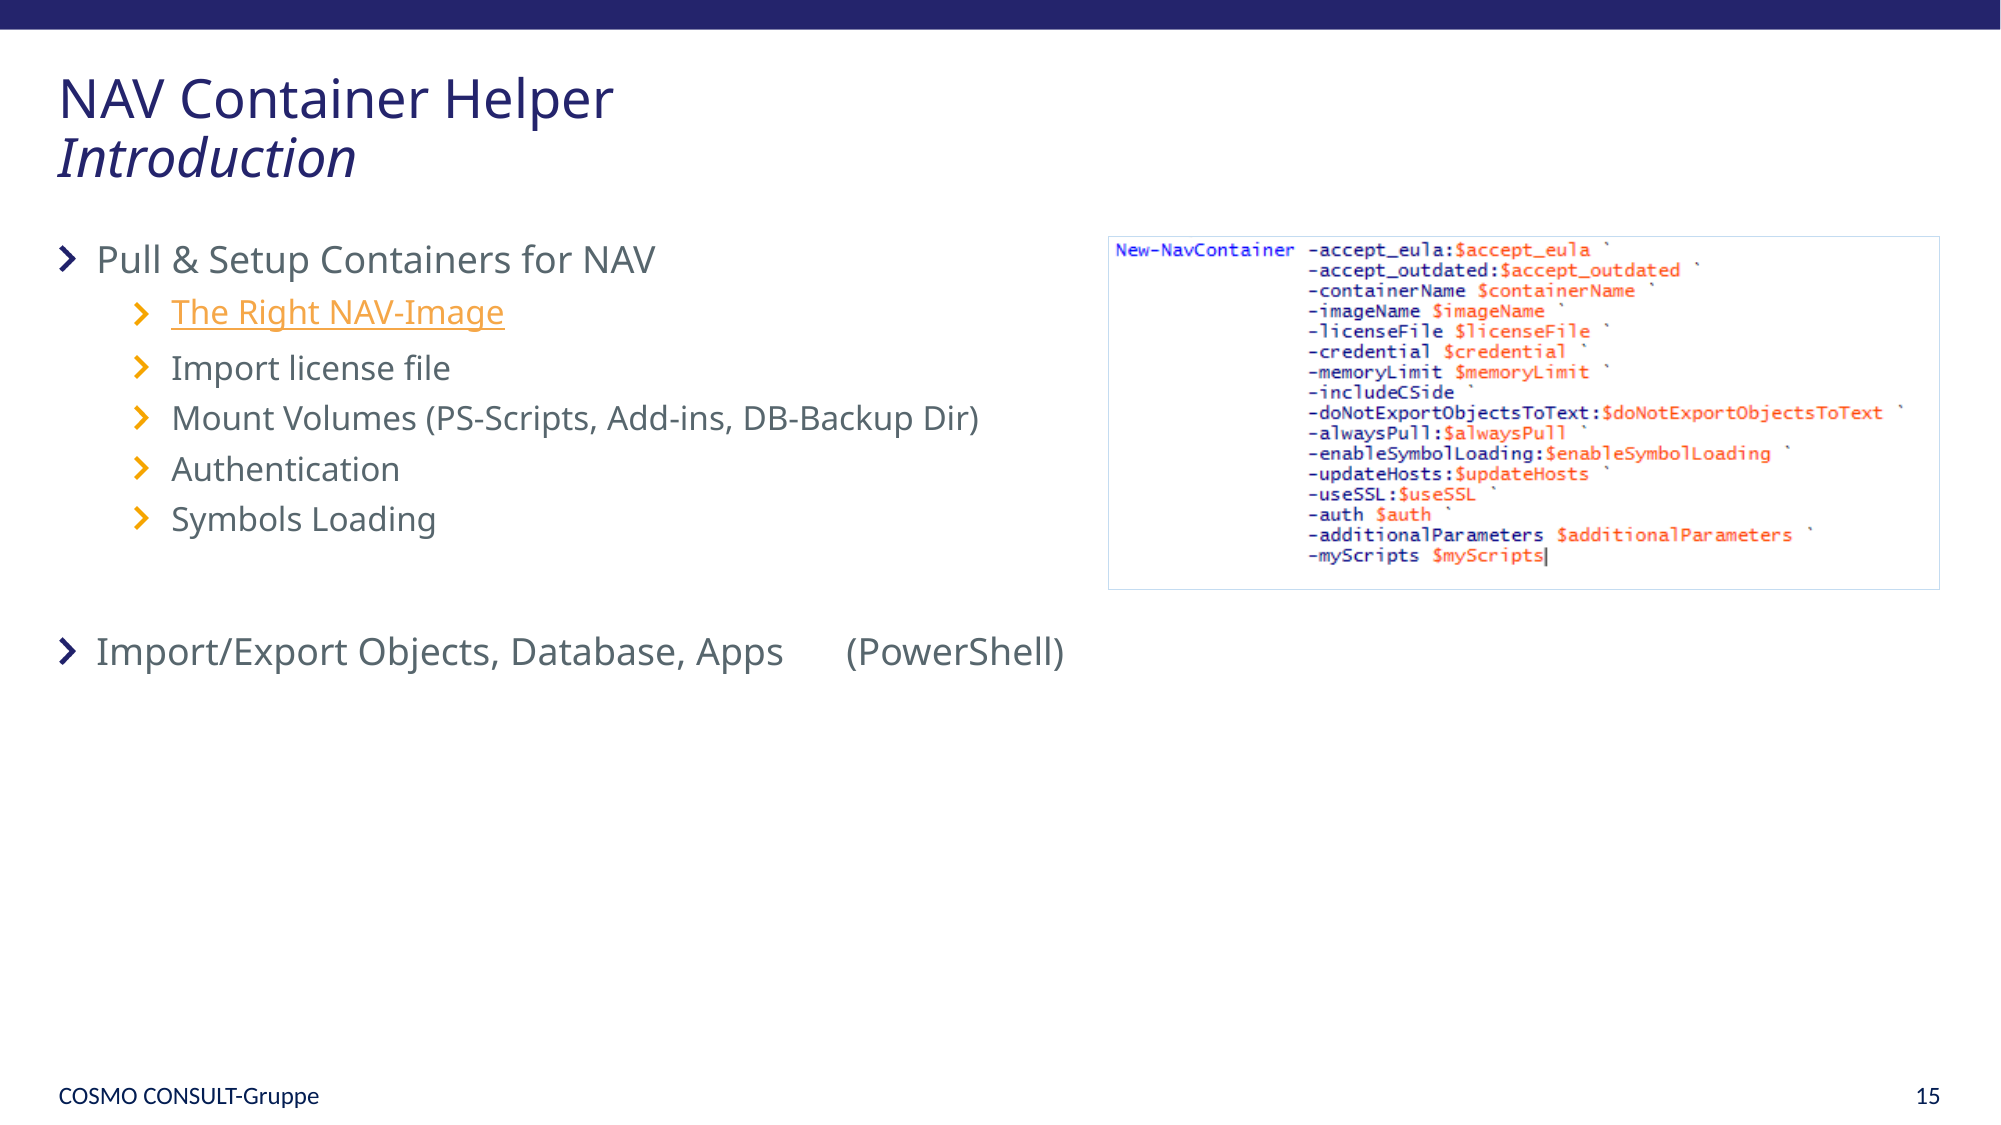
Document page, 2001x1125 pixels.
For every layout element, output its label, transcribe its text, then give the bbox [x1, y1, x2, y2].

picture [134, 302, 149, 326]
picture [134, 405, 149, 430]
picture [1108, 236, 1940, 590]
list Pull & Setup Containers for NAV The Right NAV-Image Import license file Mount Volumes (PS-Scripts, Add-ins, DB-Backup Dir) Authentication Symbols Loading Import/Export Objects, Database, Apps (PowerShell) [58, 235, 1941, 1040]
picture [134, 506, 149, 530]
picture [134, 456, 149, 480]
picture [134, 355, 149, 379]
title NAV Container Helper Introduction [59, 59, 1940, 189]
picture [59, 637, 76, 665]
picture [59, 245, 76, 272]
